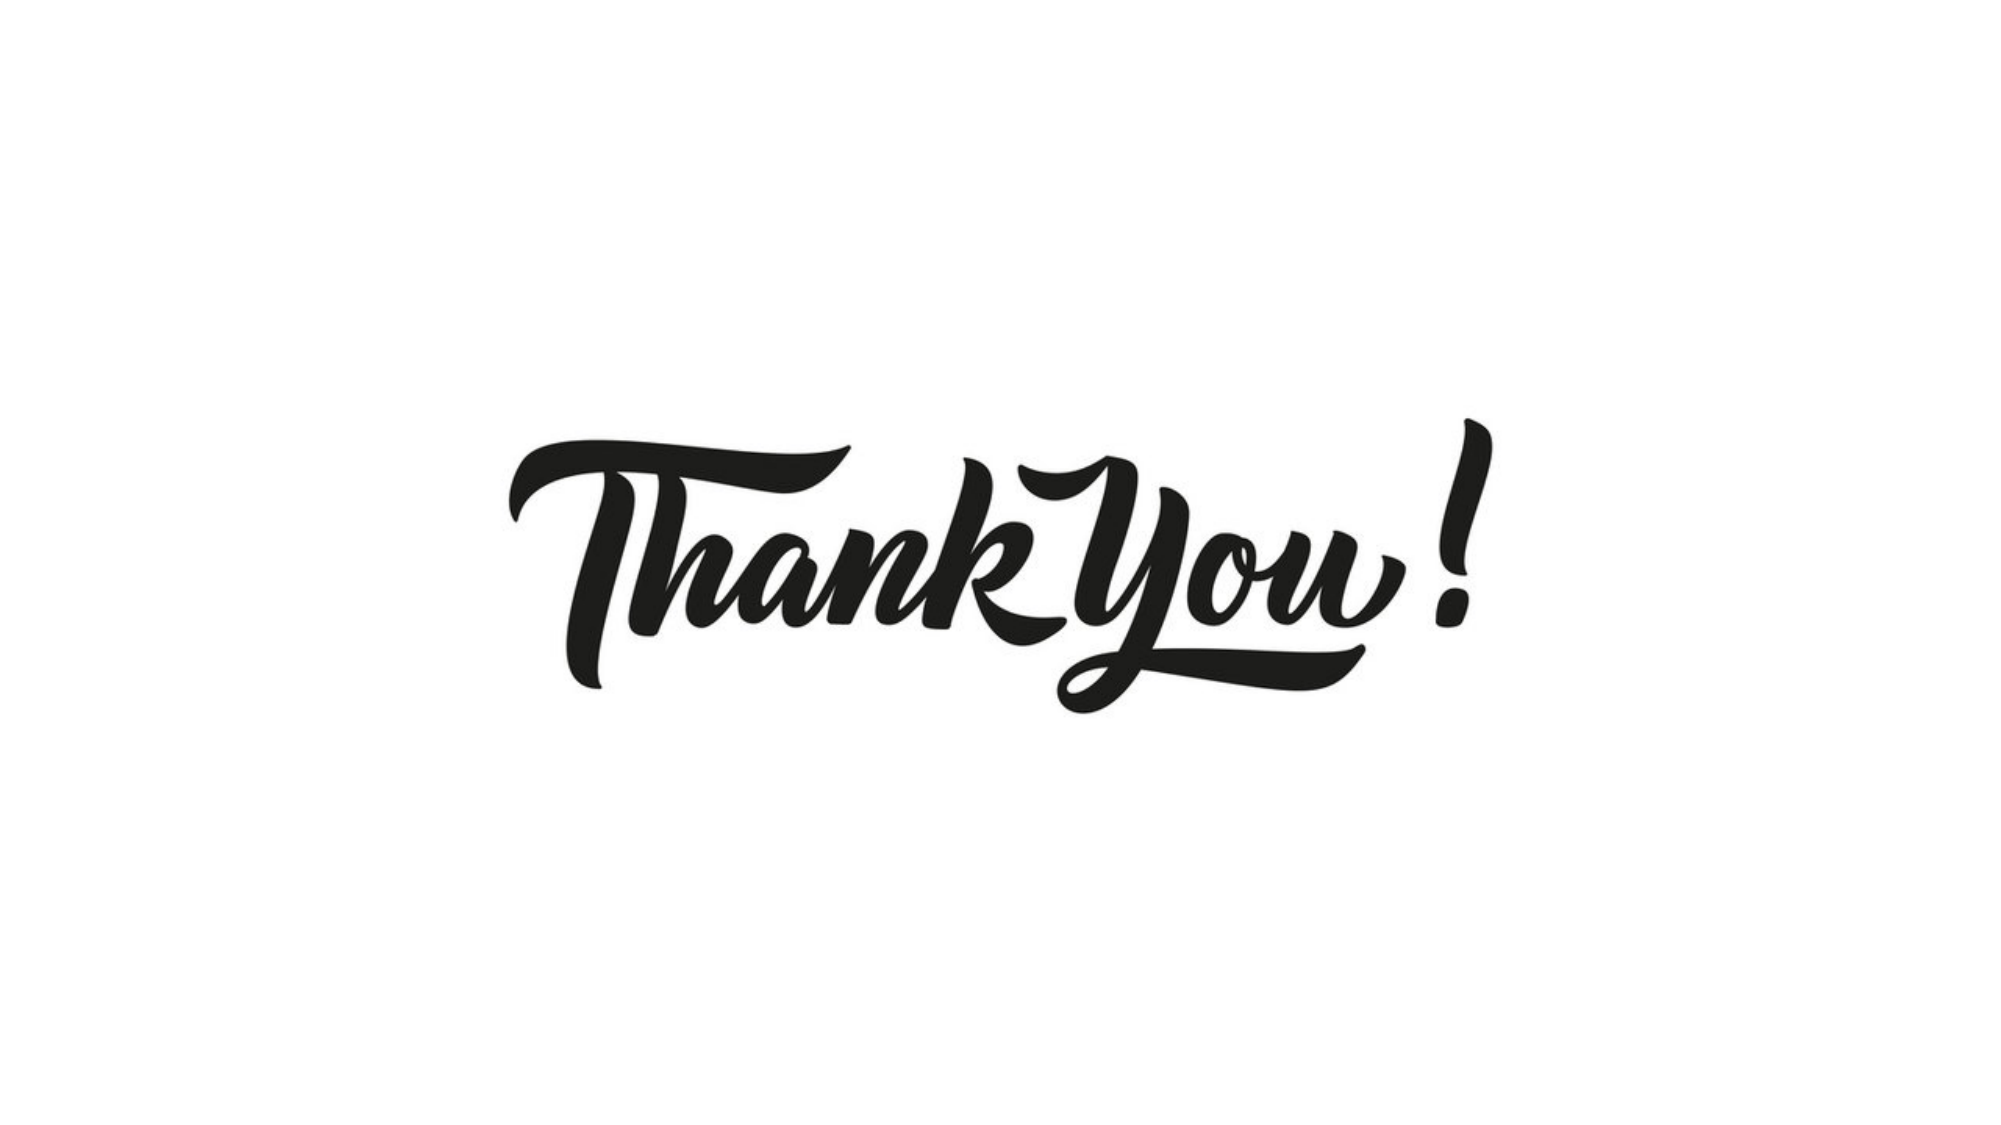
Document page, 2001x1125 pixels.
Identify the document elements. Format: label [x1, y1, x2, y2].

picture [338, 281, 1662, 844]
